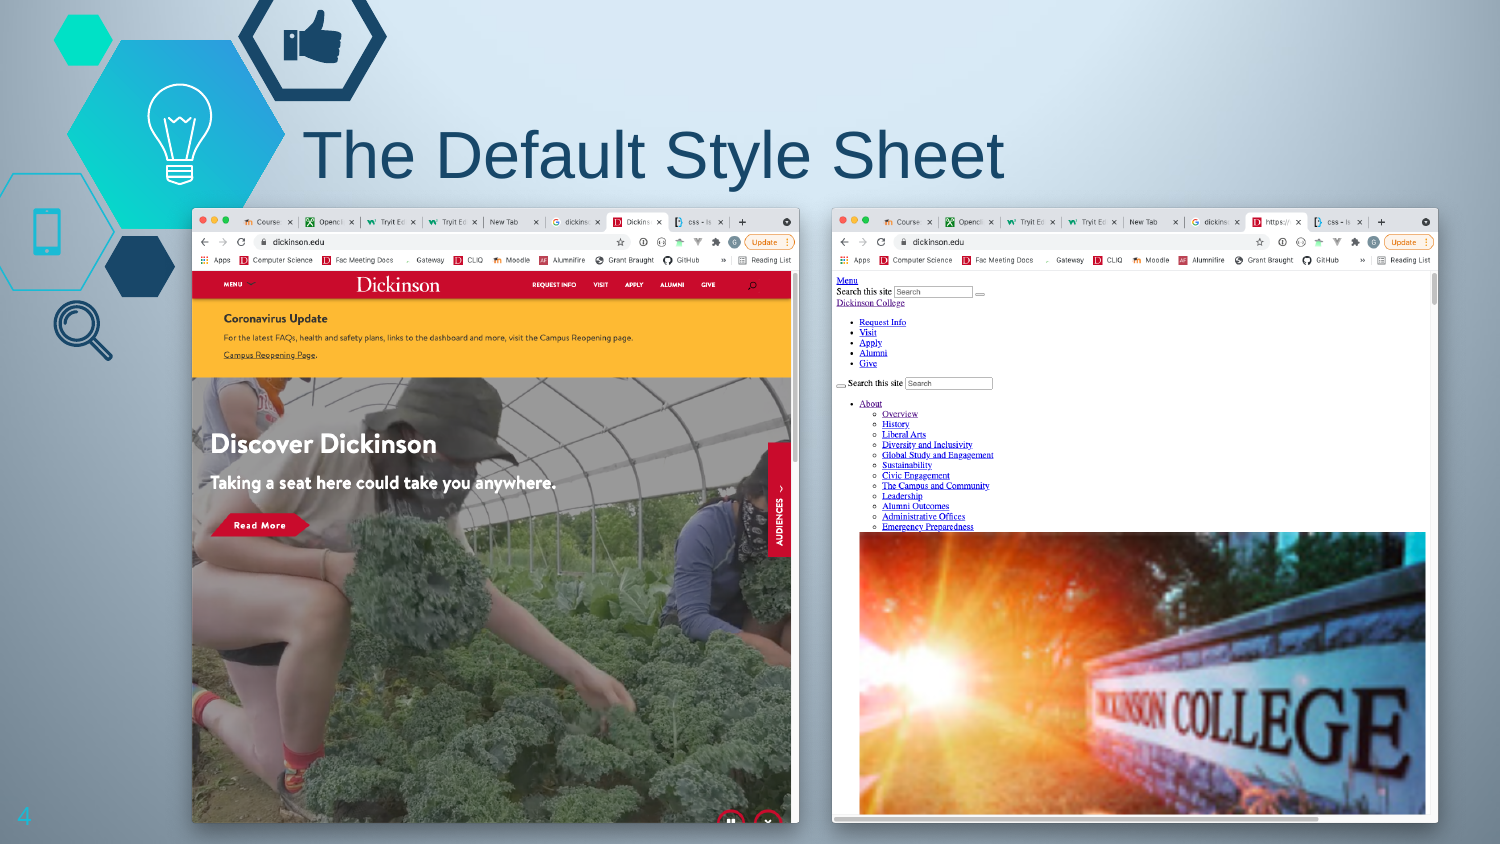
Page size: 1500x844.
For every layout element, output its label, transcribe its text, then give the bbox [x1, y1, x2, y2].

slide_number 4 [2, 785, 93, 844]
picture [0, 0, 1500, 844]
picture [253, 0, 372, 88]
picture [0, 175, 112, 289]
title The Default Style Sheet [287, 101, 1099, 185]
